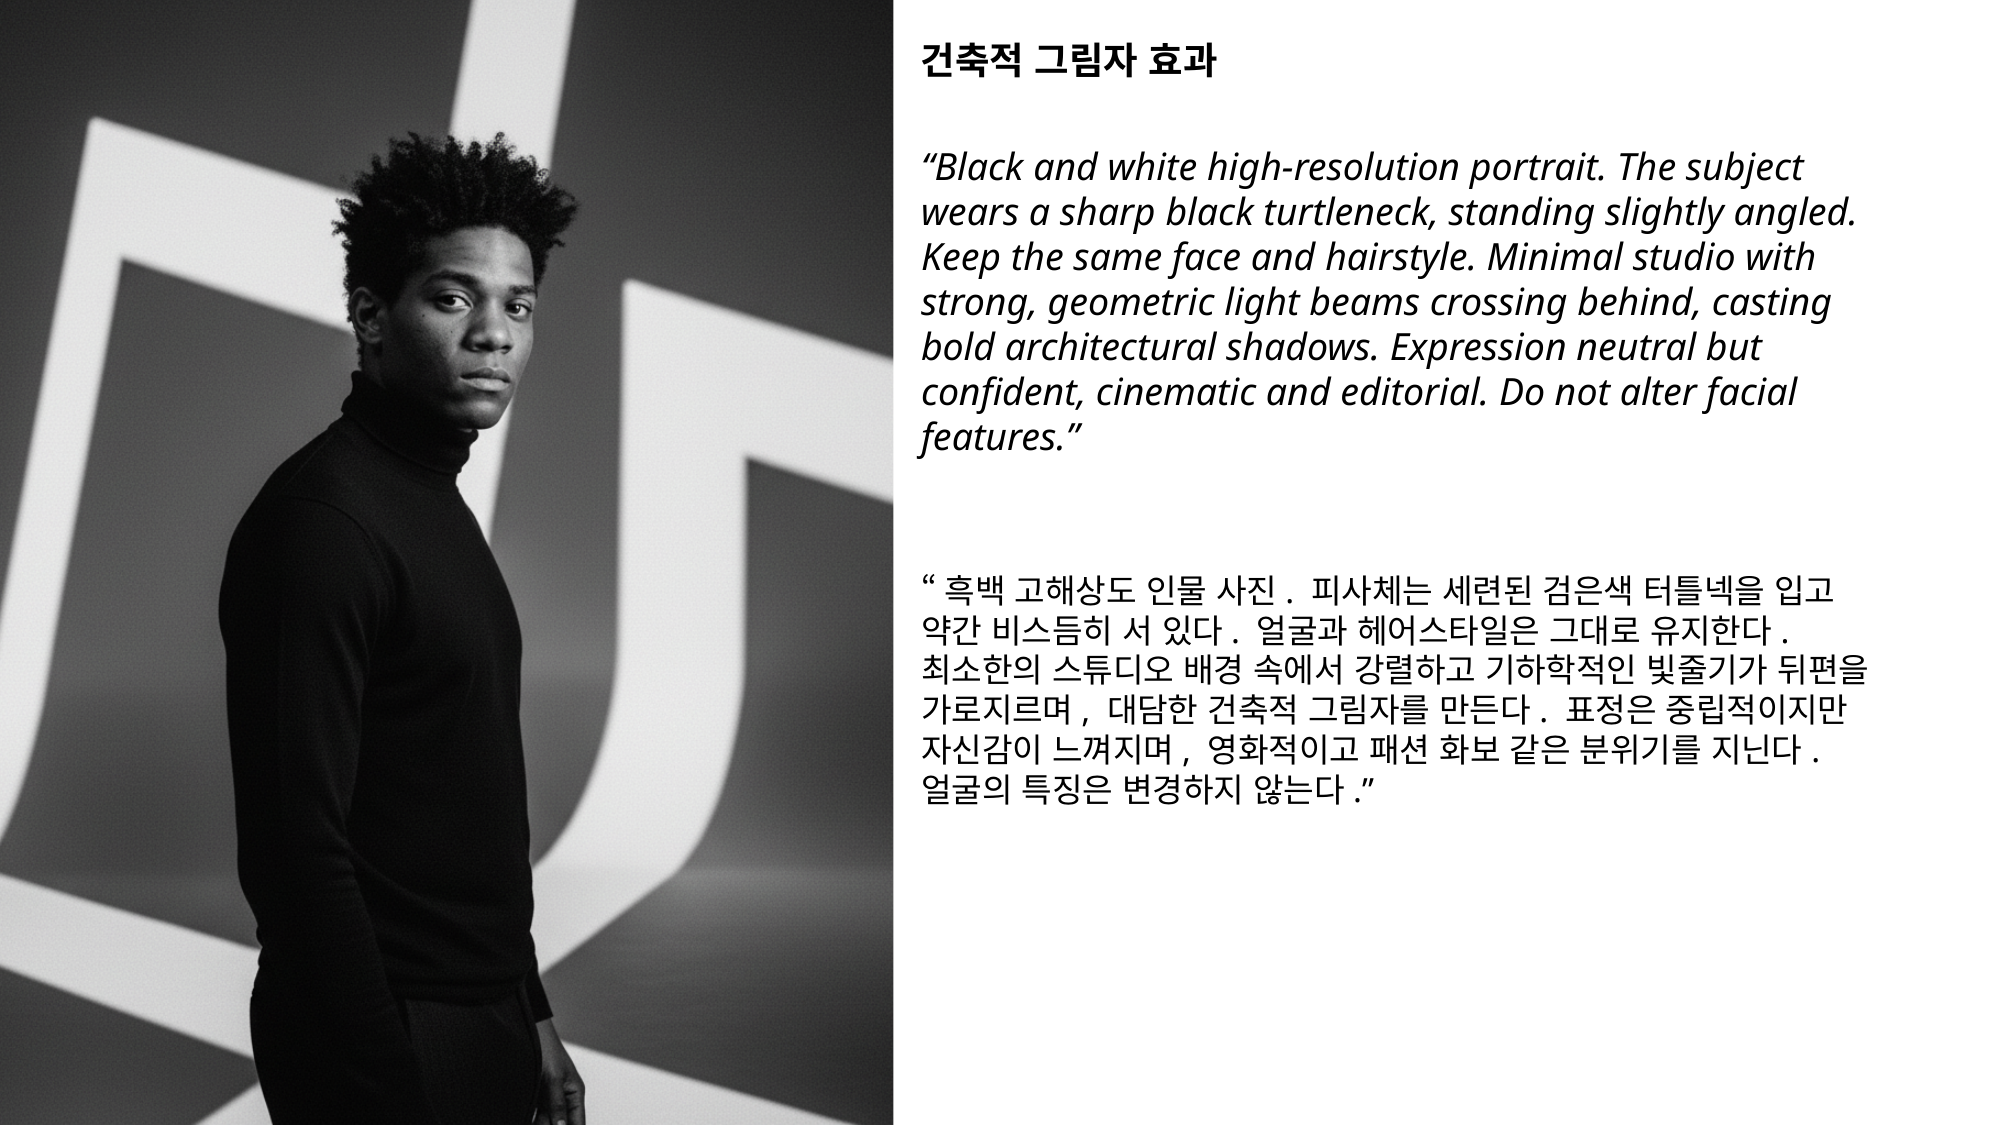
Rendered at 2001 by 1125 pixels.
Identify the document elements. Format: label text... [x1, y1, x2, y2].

text_box 건축적 그림자 효과 [906, 29, 1906, 90]
text_box “흑백 고해상도 인물 사진. 피사체는 세련된 검은색 터틀넥을 입고 약간 비스듬히 서 있다. 얼굴과 헤어스타일은 그대로 유지한다. 최소한의 스튜디오 배경 속에서 강렬하고 기하학적인 빛줄기가 뒤편을 가로지르며, 대담한 건축적 그림자를 만든다. 표정은 중립적이지만 자신감이 느껴지며, 영화적이고 패션 화보 같은 분위기를 지닌다. 얼굴의 특징은 변경하지 않는다.” [906, 562, 1910, 817]
picture [0, 0, 894, 1125]
text_box “Black and white high-resolution portrait. The subject wears a sharp black turtleneck, standing slightly angled. Keep the same face and hairstyle. Minimal studio with strong, geometric light beams crossing behind, casting bold architectural shadows. Expression neutral but confident, cinematic and editorial. Do not alter facial features.” [906, 135, 1910, 466]
